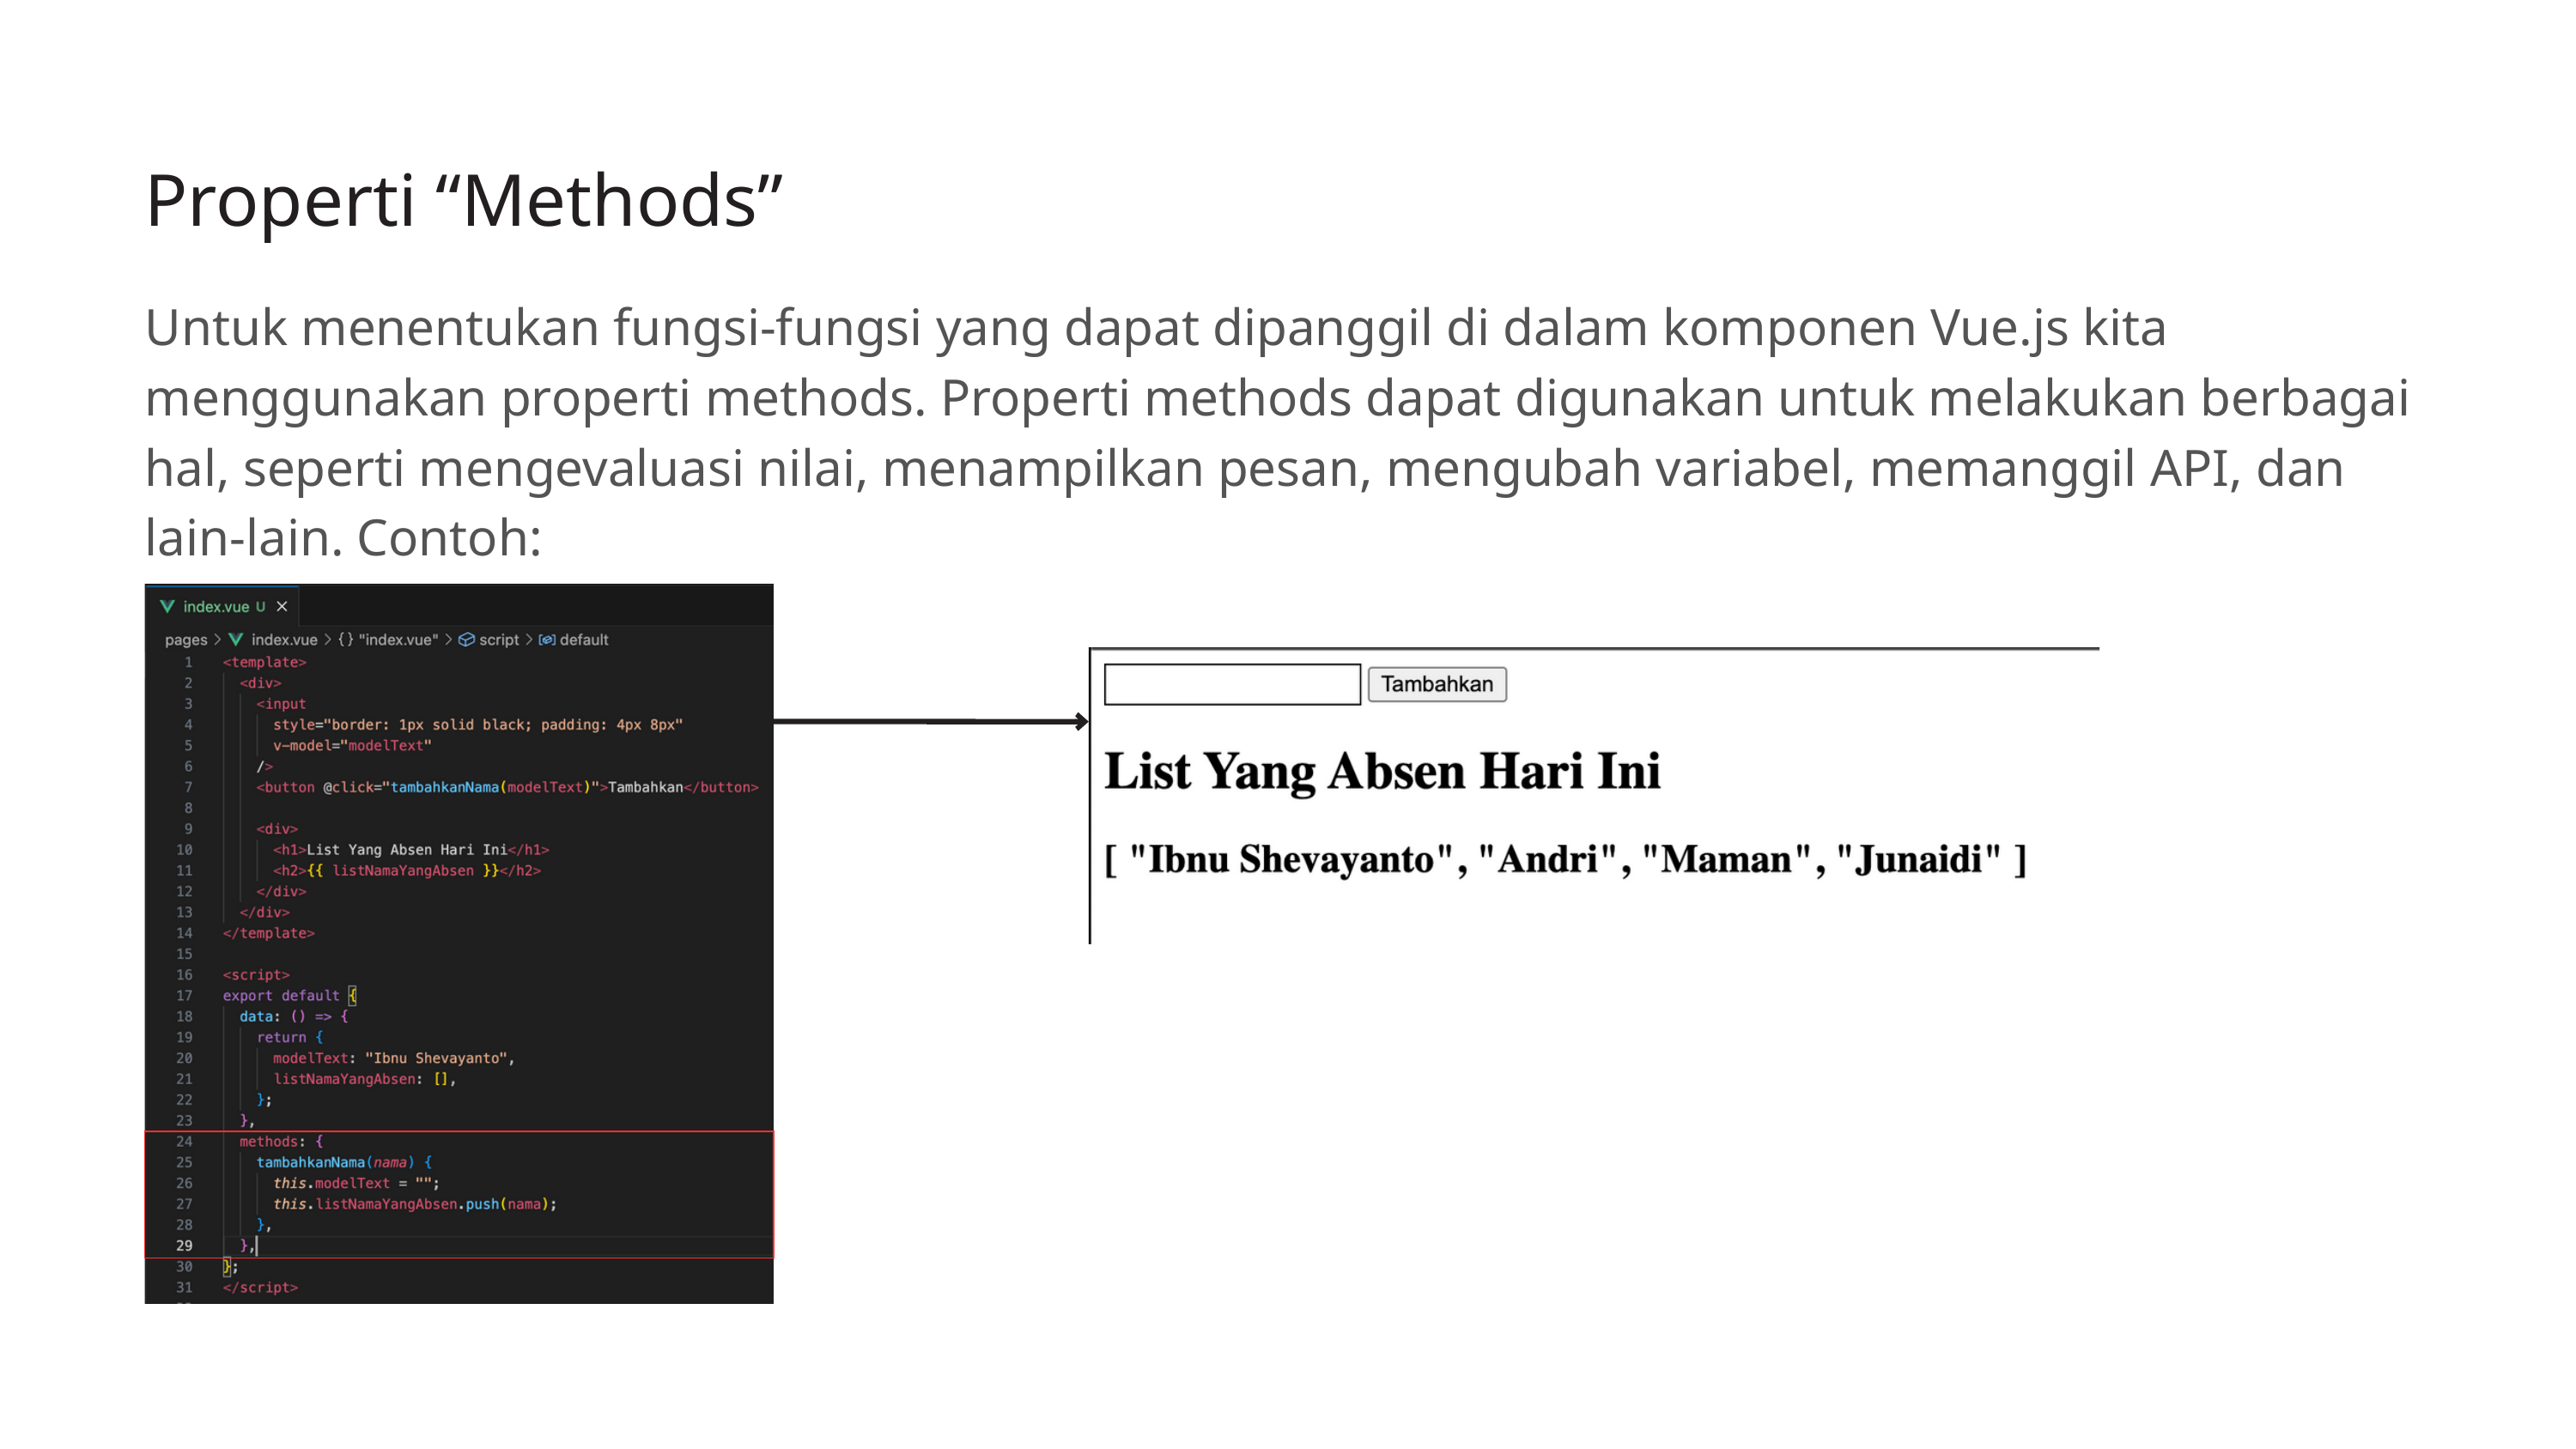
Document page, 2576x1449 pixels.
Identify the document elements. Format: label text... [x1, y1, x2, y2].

text_box [1088, 647, 2100, 944]
text_box [144, 1264, 774, 1304]
text_box Properti “Methods” [144, 140, 2349, 241]
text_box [144, 1131, 774, 1258]
text_box [144, 584, 774, 1131]
text_box Untuk menentukan fungsi-fungsi yang dapat dipanggil di dalam komponen Vue.js kita menggunakan properti methods. Properti methods dapat digunakan untuk melakukan berbagai hal, seperti mengevaluasi nilai, menampilkan pesan, mengubah variabel, memanggil API, dan lain-lain. Contoh: [144, 285, 2432, 567]
